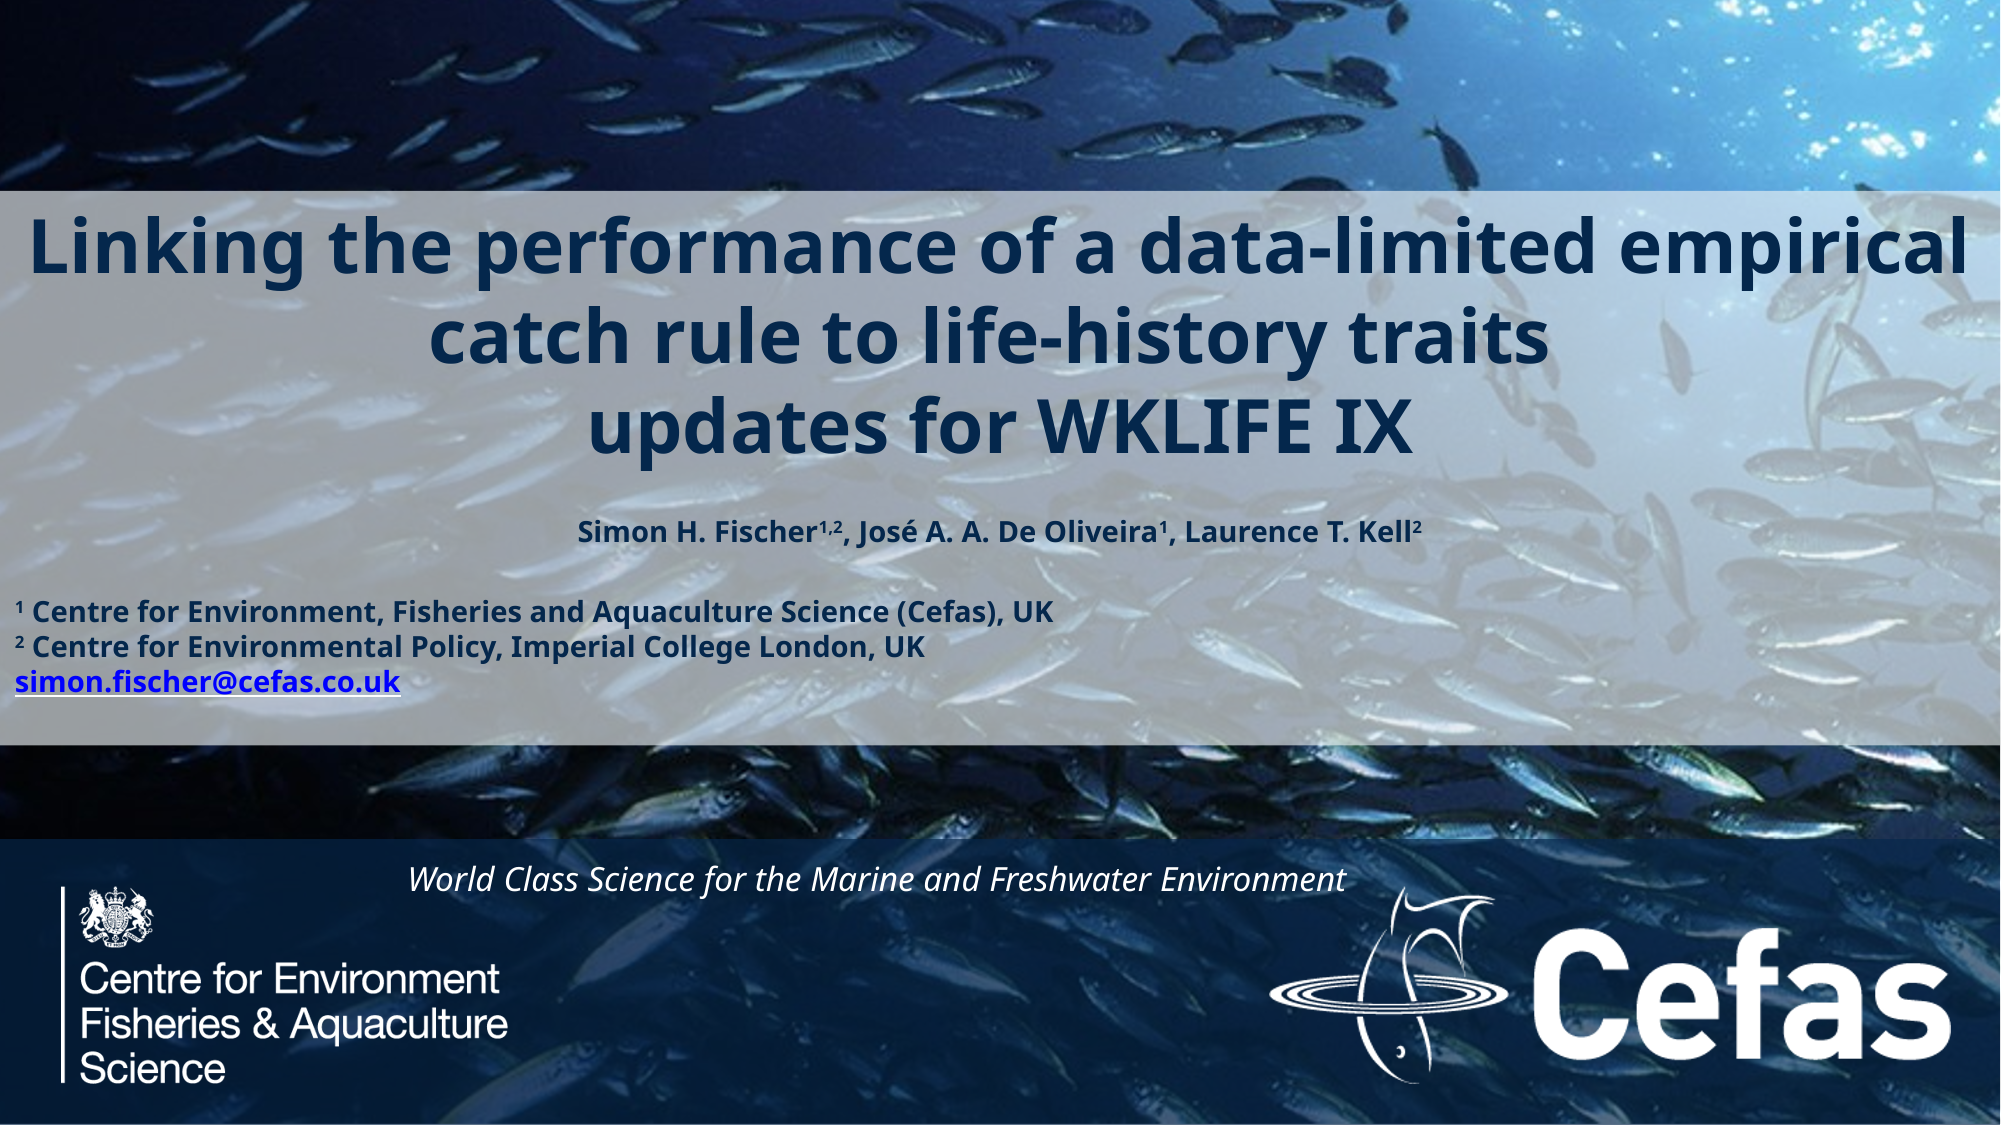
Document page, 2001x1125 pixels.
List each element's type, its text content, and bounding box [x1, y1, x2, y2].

text_box World Class Science for the Marine and Freshwater Environment [184, 850, 1571, 905]
picture [0, 0, 2001, 1125]
text_box Linking the performance of a data-limited empirical catch rule to life-history traits updates for WKLIFE IX Simon H. Fischer1,2, José A. A. De Oliveira1, Laurence T. Kell2 1 Centre for Environment, Fisheries and Aquaculture Science (Cefas), UK 2 Centre for Environmental Policy, Imperial College London, UK simon.fischer@cefas.co.uk [0, 190, 2000, 746]
